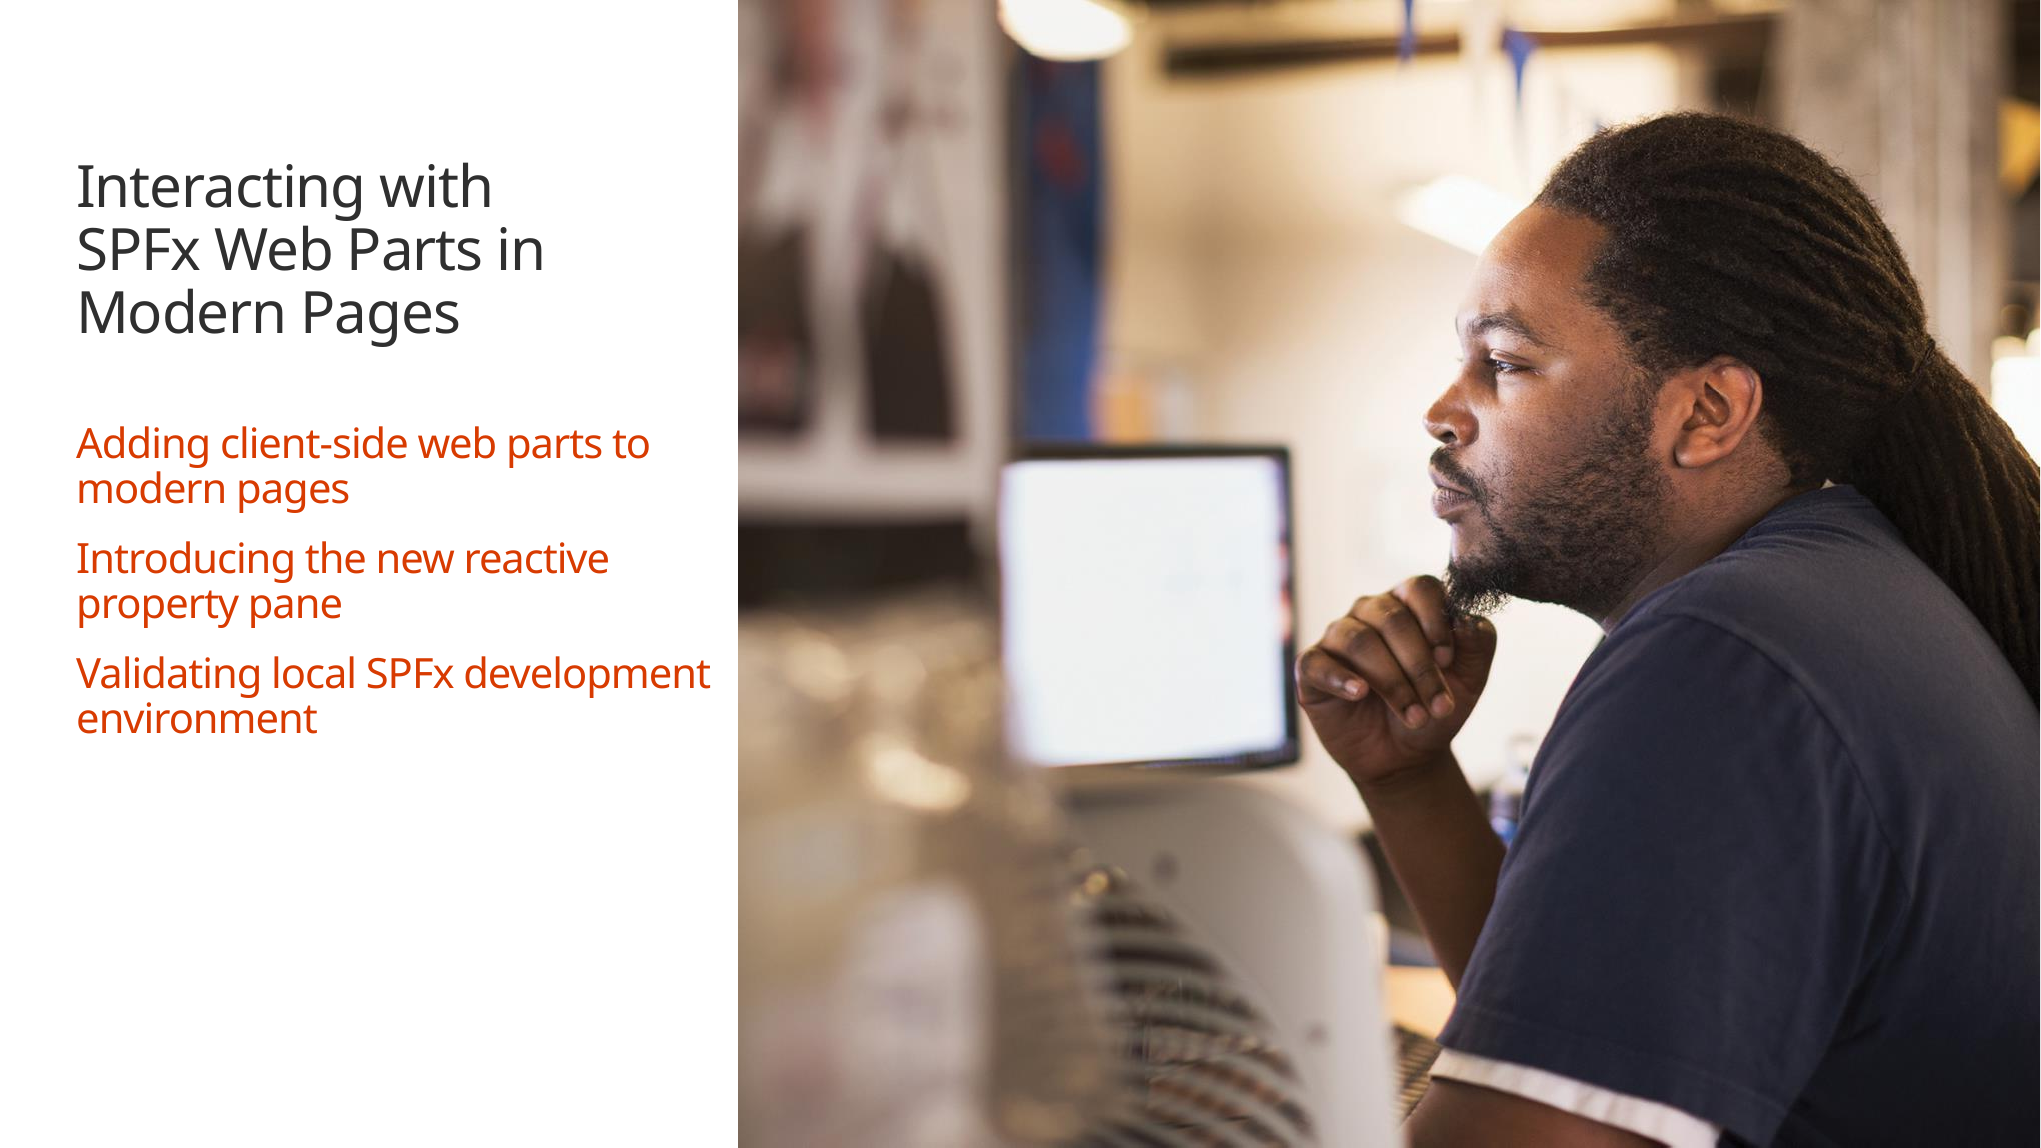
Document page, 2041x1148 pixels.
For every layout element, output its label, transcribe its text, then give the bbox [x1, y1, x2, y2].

picture [738, 0, 2041, 1148]
title Interacting with SPFx Web Parts in Modern Pages [76, 157, 687, 309]
list Adding client-side web parts to modern pages Introducing the new reactive property pane Validating local SPFx development environment [76, 422, 719, 1056]
